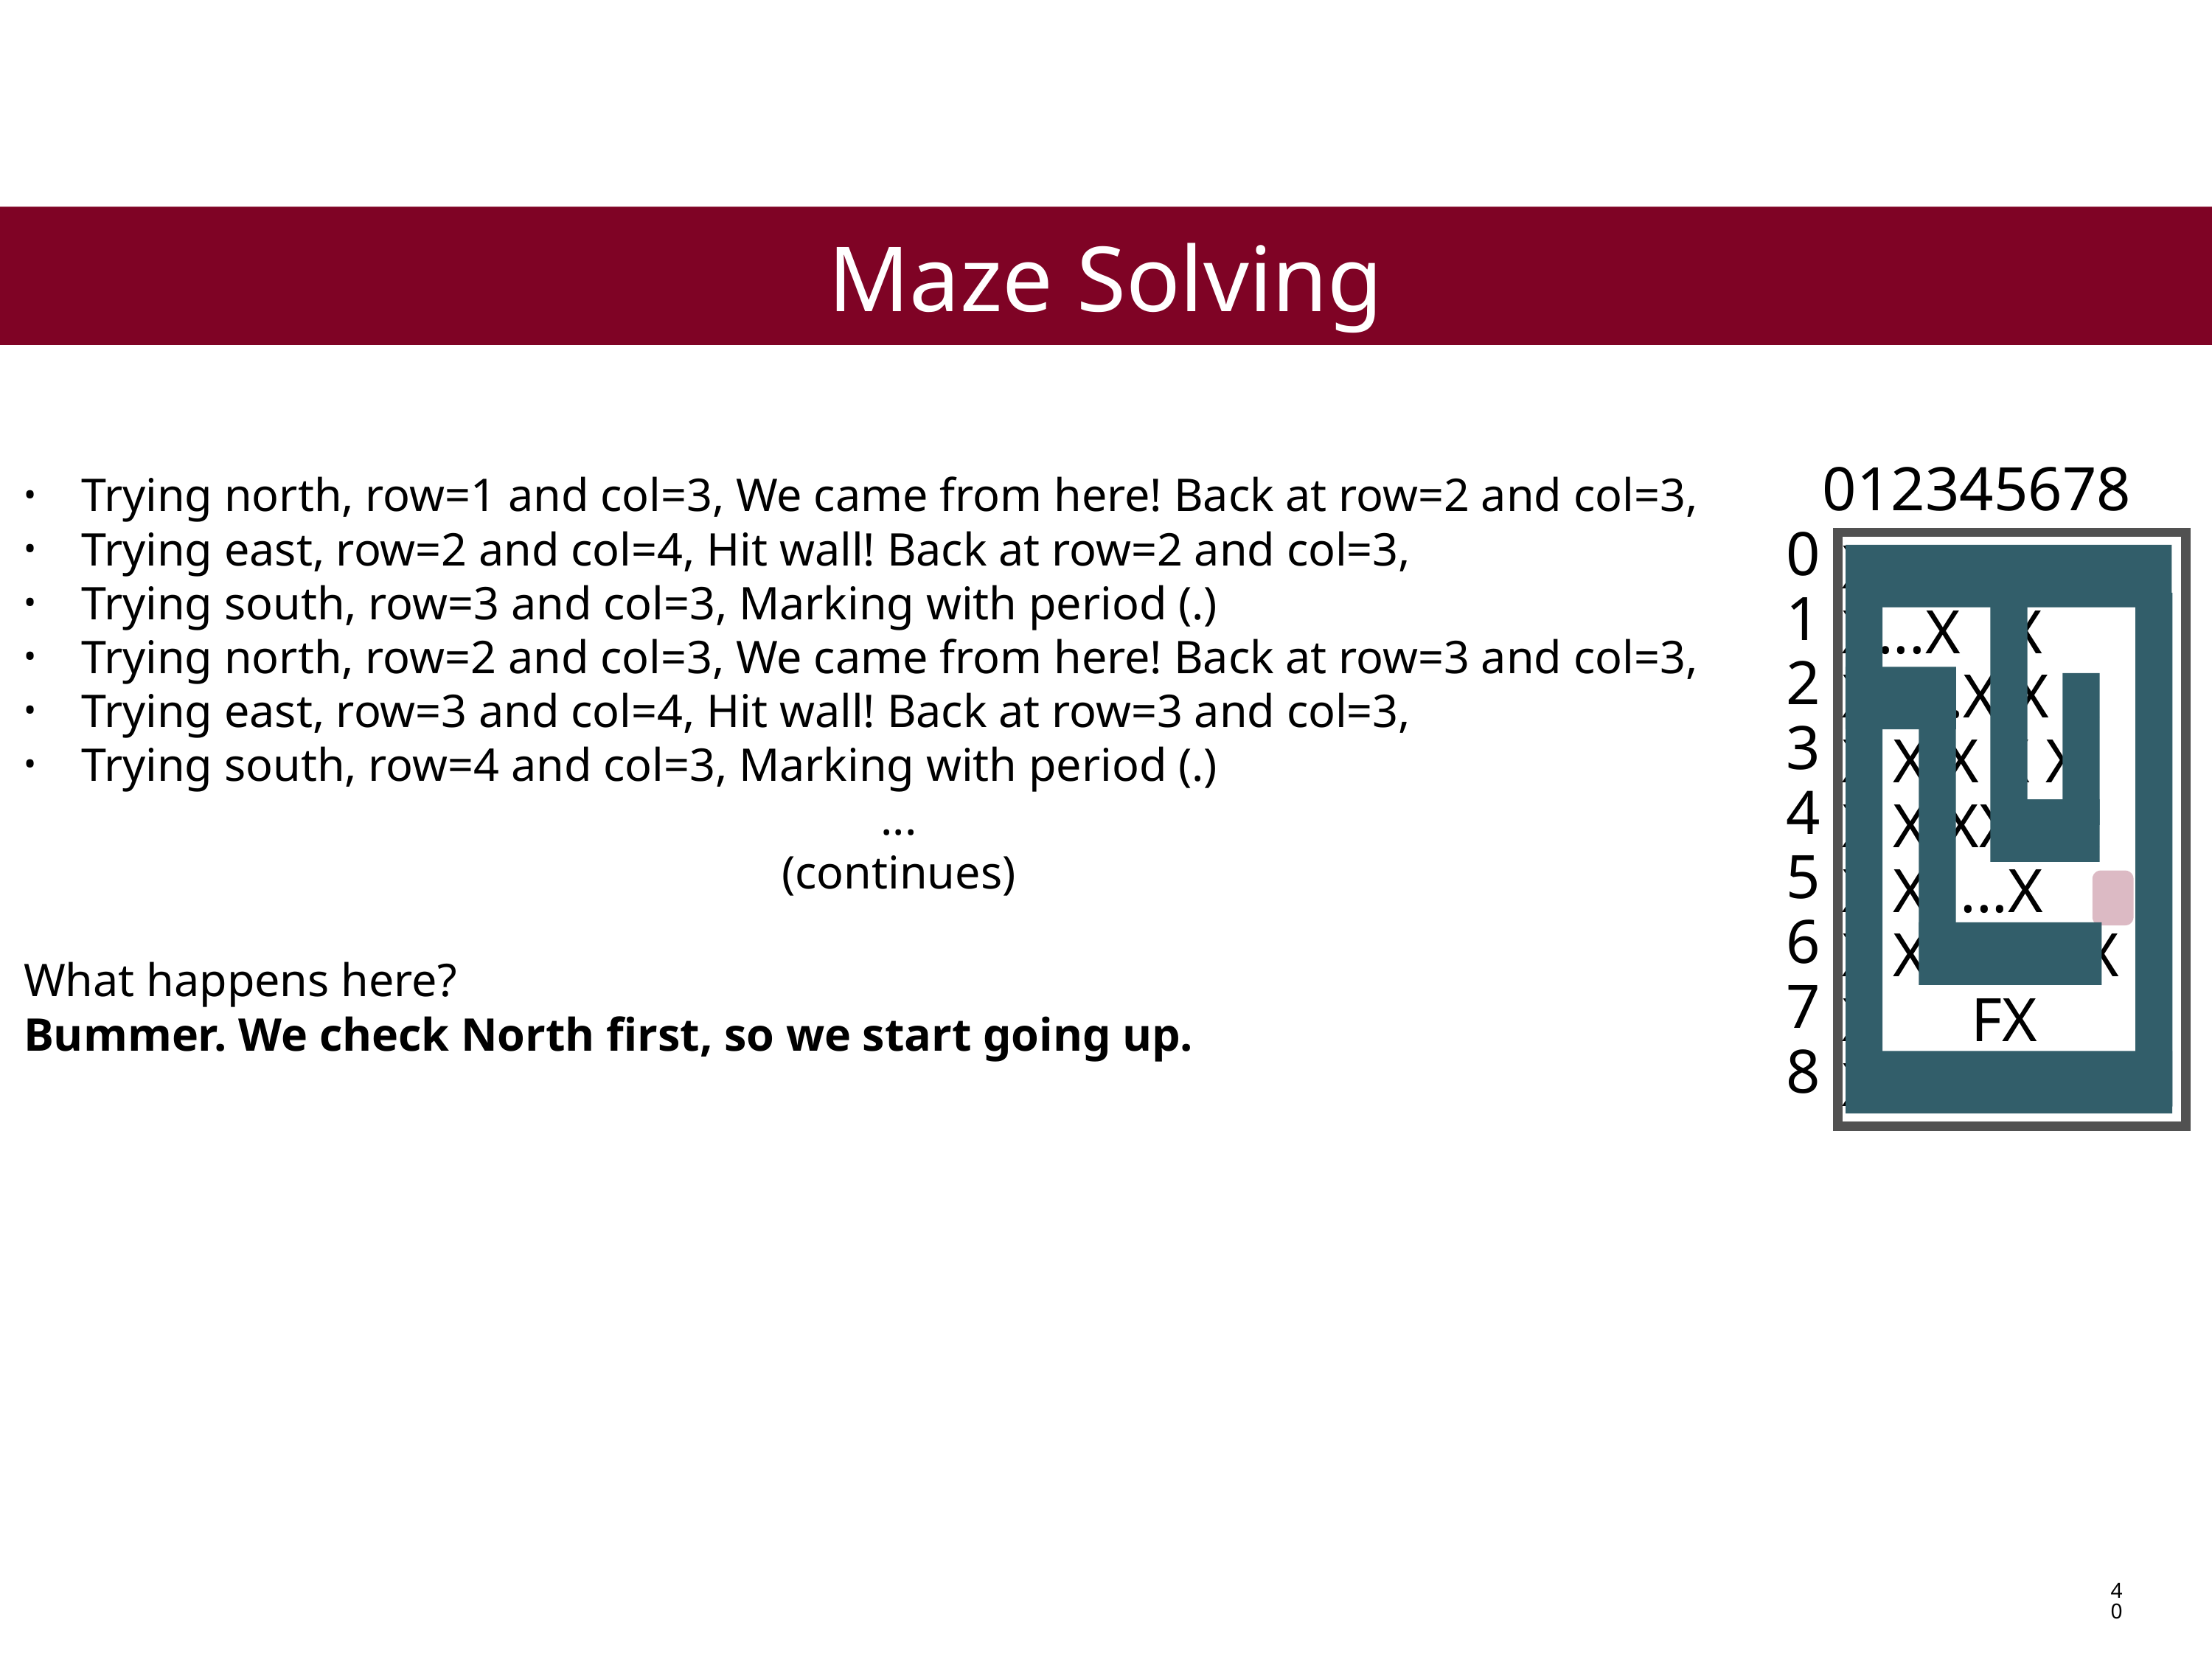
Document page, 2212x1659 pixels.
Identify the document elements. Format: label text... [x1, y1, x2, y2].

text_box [1781, 454, 2212, 1130]
text_box Trying north, row=1 and col=3, We came from here! Back at row=2 and col=3, Trying east, row=2 and col=4, Hit wall! Back at row=2 and col=3, Trying south, row=3 and col=3, Marking with period (.) Trying north, row=2 and col=3, We came from here! Back at row=3 and col=3, Trying east, row=3 and col=4, Hit wall! Back at row=3 and col=3, Trying south, row=4 and col=3, Marking with period (.) ... (continues) What happens here? Bummer. We check North first, so we start going up. [18, 462, 1778, 1334]
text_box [1845, 544, 2173, 1114]
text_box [0, 206, 2212, 346]
slide_number 40 [2104, 1571, 2140, 1610]
